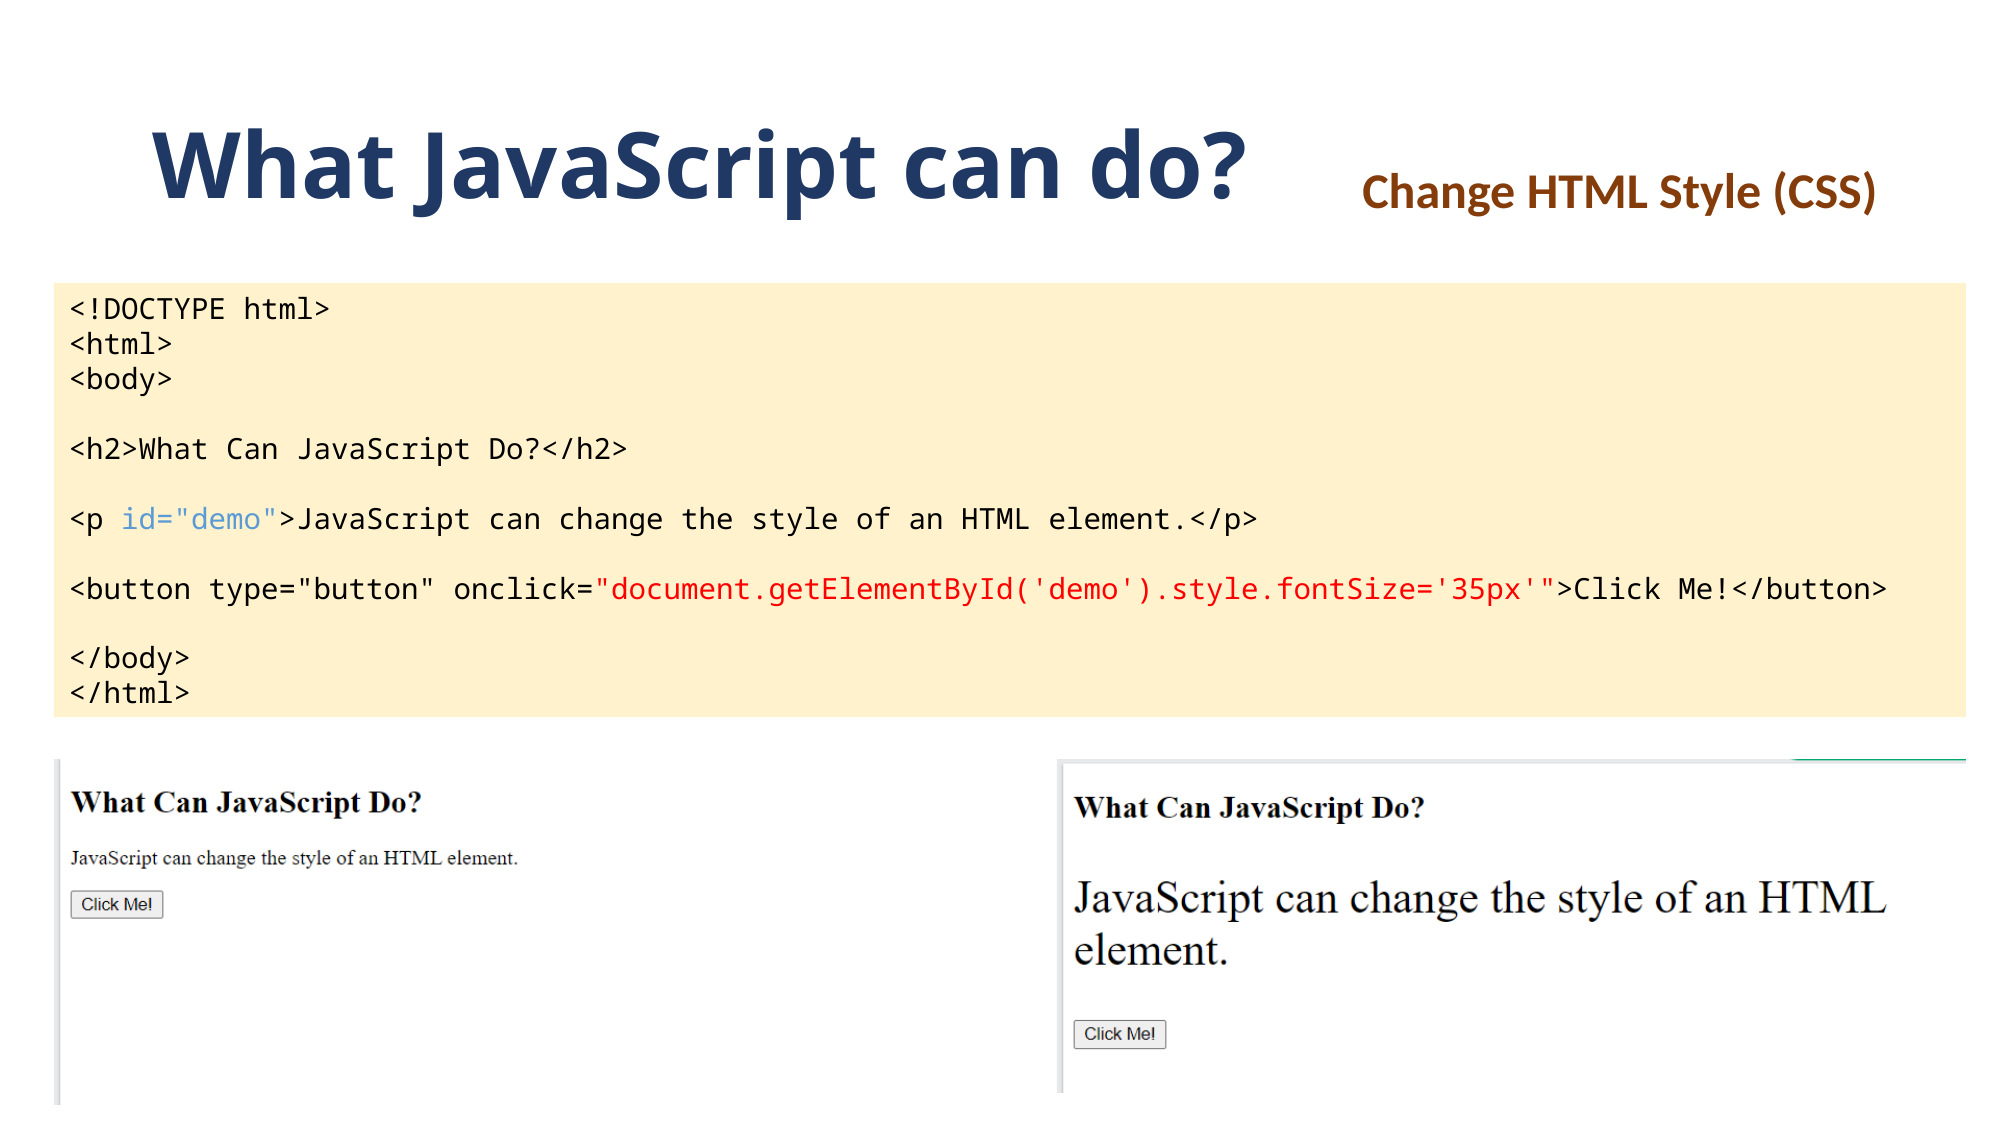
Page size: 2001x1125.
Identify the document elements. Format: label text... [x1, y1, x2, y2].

title What JavaScript can do? [137, 59, 1863, 278]
list Change HTML Style (CSS) [1324, 150, 1910, 246]
picture [53, 759, 943, 1105]
text_box <!DOCTYPE html> <html> <body> <h2>What Can JavaScript Do?</h2> <p id="demo">JavaScript can change the style of an HTML element.</p> <button type="button" onclick="document.getElementById('demo').style.fontSize='35px'">Click Me!</button> </body> </html> [53, 282, 1966, 718]
picture [1056, 759, 1966, 1093]
